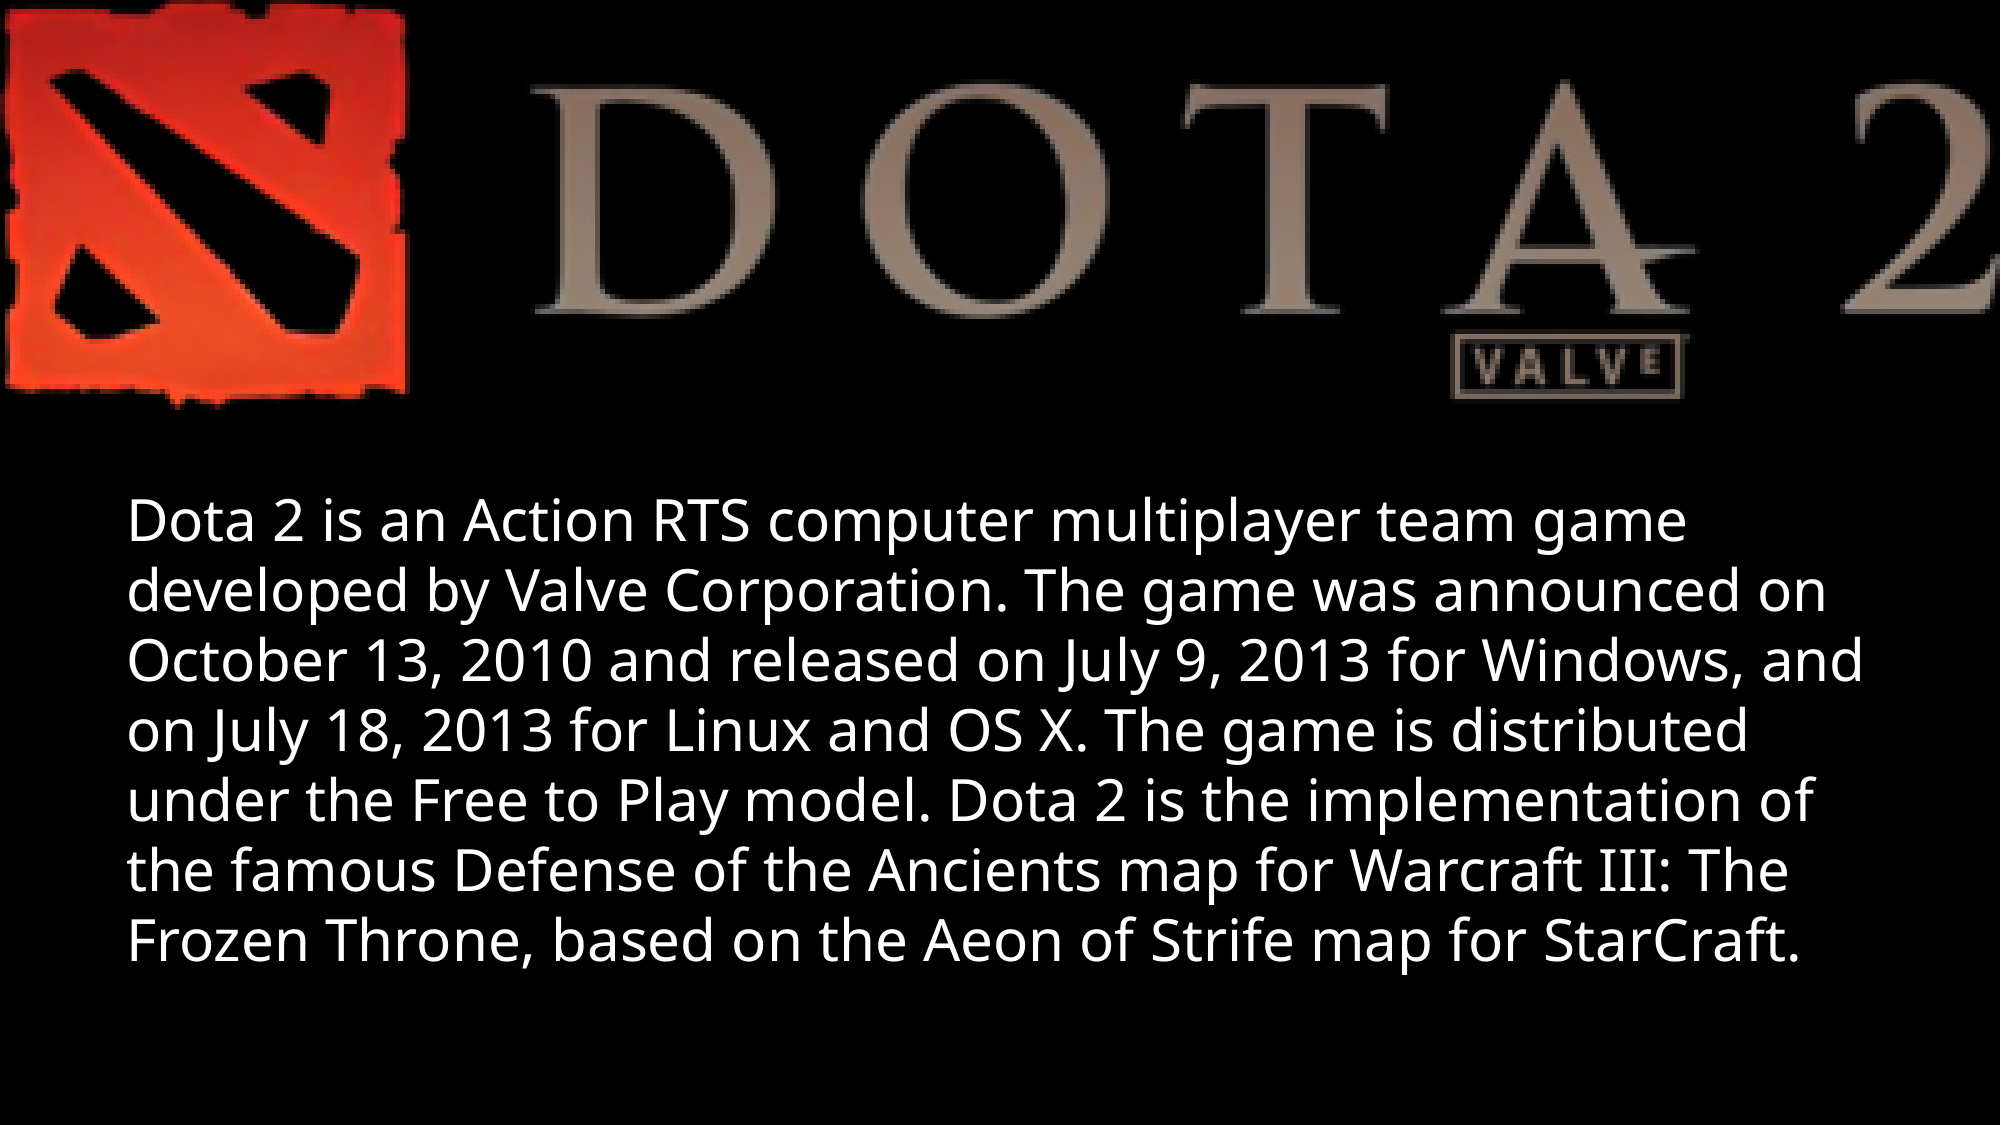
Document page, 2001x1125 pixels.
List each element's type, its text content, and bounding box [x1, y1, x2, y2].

text_box Dota 2 is an Action RTS computer multiplayer team game developed by Valve Corporation. The game was announced on October 13, 2010 and released on July 9, 2013 for Windows, and on July 18, 2013 for Linux and OS X. The game is distributed under the Free to Play model. Dota 2 is the implementation of the famous Defense of the Ancients map for Warcraft III: The Frozen Throne, based on the Aeon of Strife map for StarCraft. [111, 475, 1889, 981]
picture [0, 0, 2000, 410]
